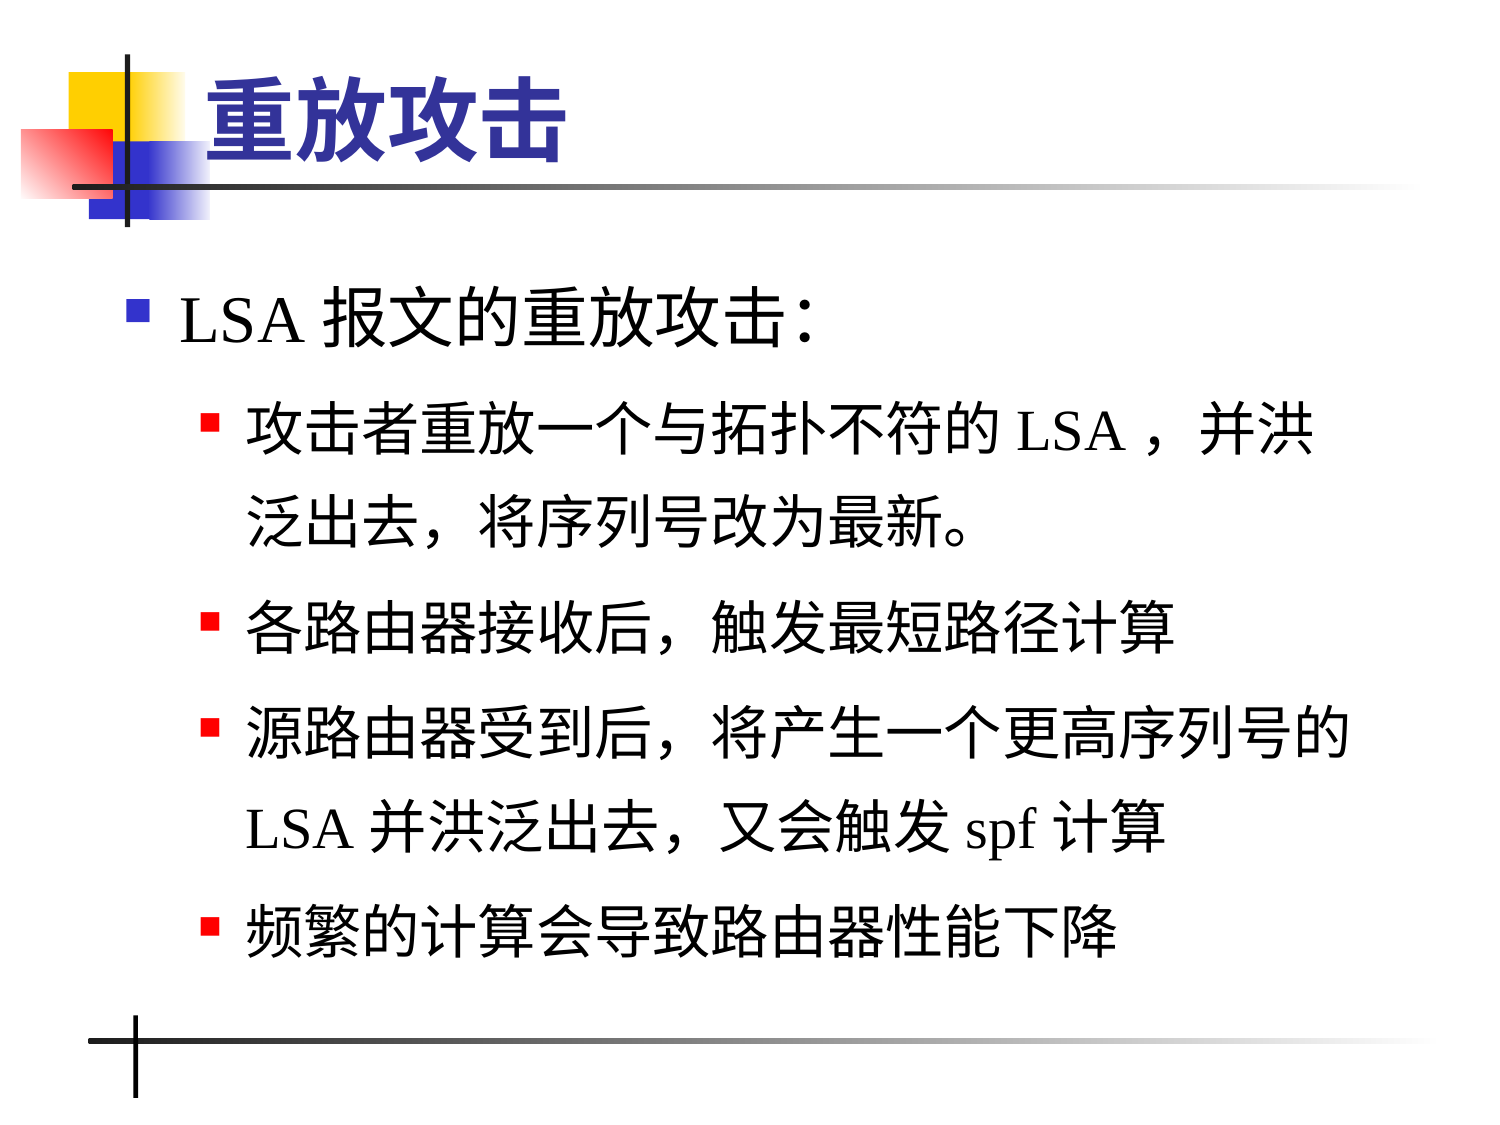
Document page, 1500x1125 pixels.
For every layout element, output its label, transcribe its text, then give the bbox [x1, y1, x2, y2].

title 重放攻击 [188, 23, 1468, 181]
list LSA报文的重放攻击： 攻击者重放一个与拓扑不符的LSA，并洪泛出去，将序列号改为最新。 各路由器接收后，触发最短路径计算 源路由器受到后，将产生一个更高序列号的LSA并洪泛出去，又会触发spf计算 频繁的计算会导致路由器性能下降 [107, 254, 1384, 931]
